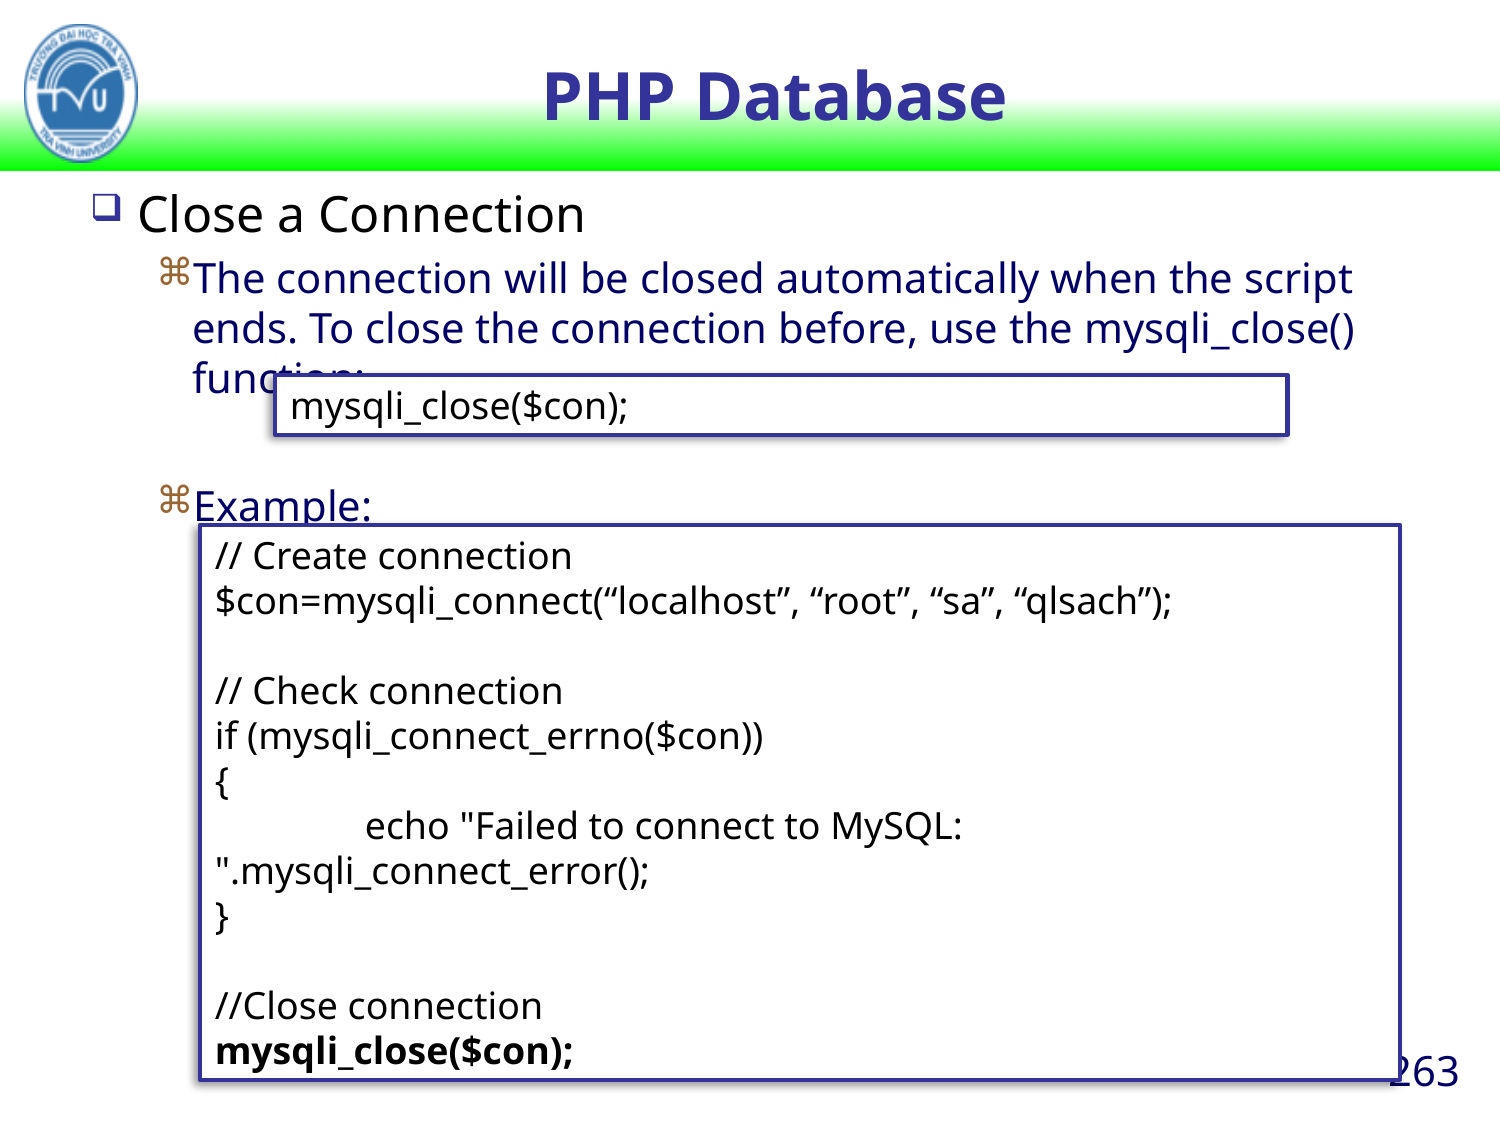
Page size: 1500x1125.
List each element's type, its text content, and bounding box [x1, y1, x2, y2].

text_box // Create connection $con=mysqli_connect(“localhost”, “root”, “sa”, “qlsach”); // Check connection if (mysqli_connect_errno($con)) { echo "Failed to connect to MySQL: ".mysqli_connect_error(); } //Close connection mysqli_close($con); [198, 523, 1402, 1082]
text_box mysqli_close($con); [273, 373, 1290, 437]
slide_number 263 [1312, 1037, 1476, 1101]
list Close a Connection The connection will be closed automatically when the script ends. To close the connection before, use the mysqli_close() function: Example: [74, 174, 1476, 1051]
picture [24, 24, 74, 163]
title PHP Database [74, 24, 1476, 163]
